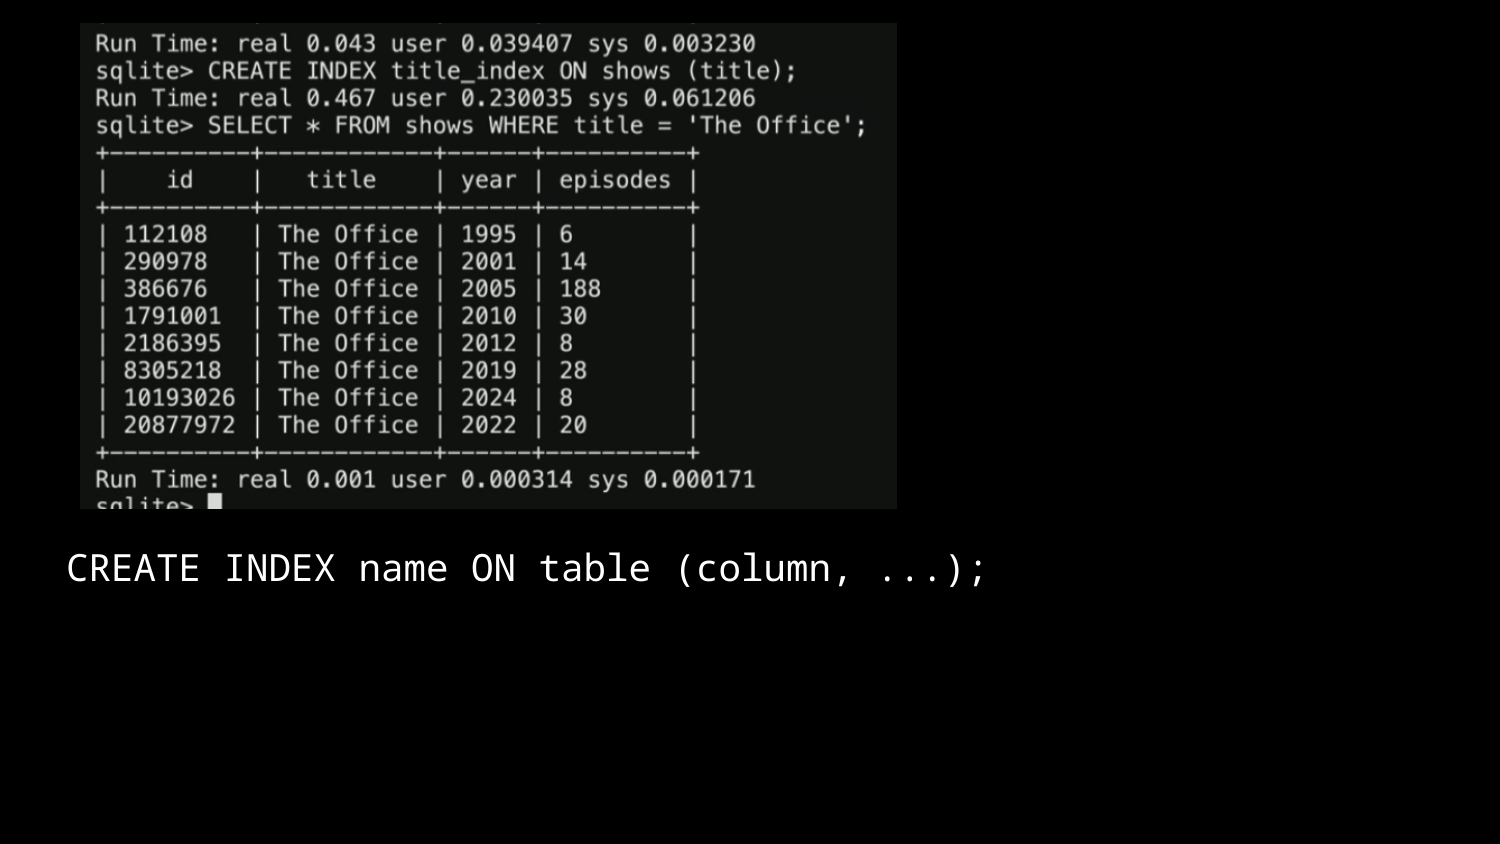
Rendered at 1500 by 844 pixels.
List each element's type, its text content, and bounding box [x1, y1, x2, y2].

picture [79, 23, 898, 510]
list CREATE INDEX name ON table (column, ...); [51, 283, 1449, 844]
